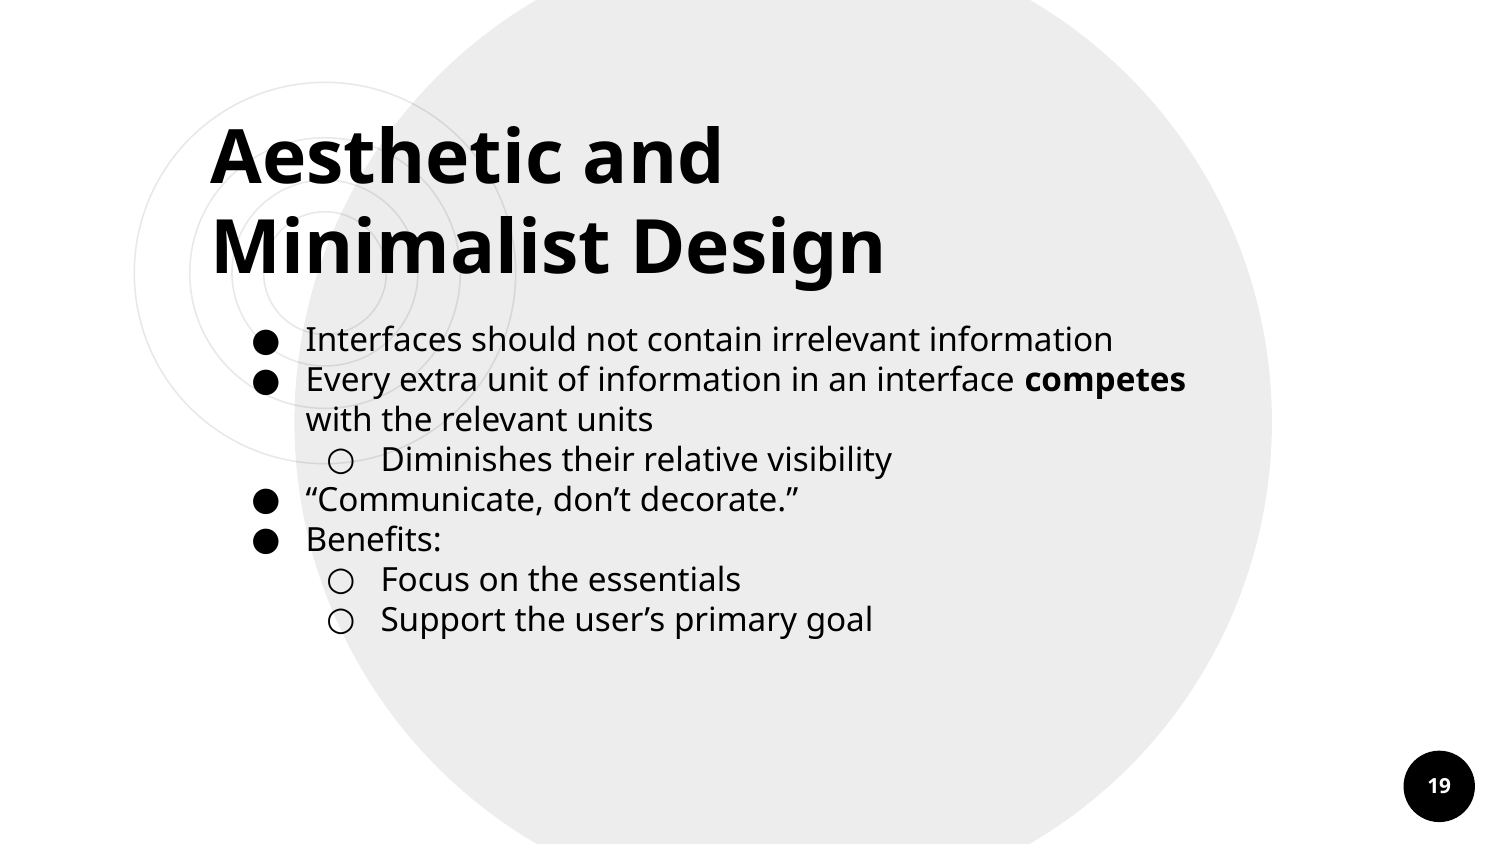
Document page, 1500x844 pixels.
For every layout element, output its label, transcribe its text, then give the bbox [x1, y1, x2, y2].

list Interfaces should not contain irrelevant information Every extra unit of information in an interface competes with the relevant units Diminishes their relative visibility “Communicate, don’t decorate.” Benefits: Focus on the essentials Support the user’s primary goal [215, 303, 1227, 780]
title Aesthetic and Minimalist Design [195, 113, 1146, 304]
slide_number ‹#› [1403, 750, 1475, 823]
